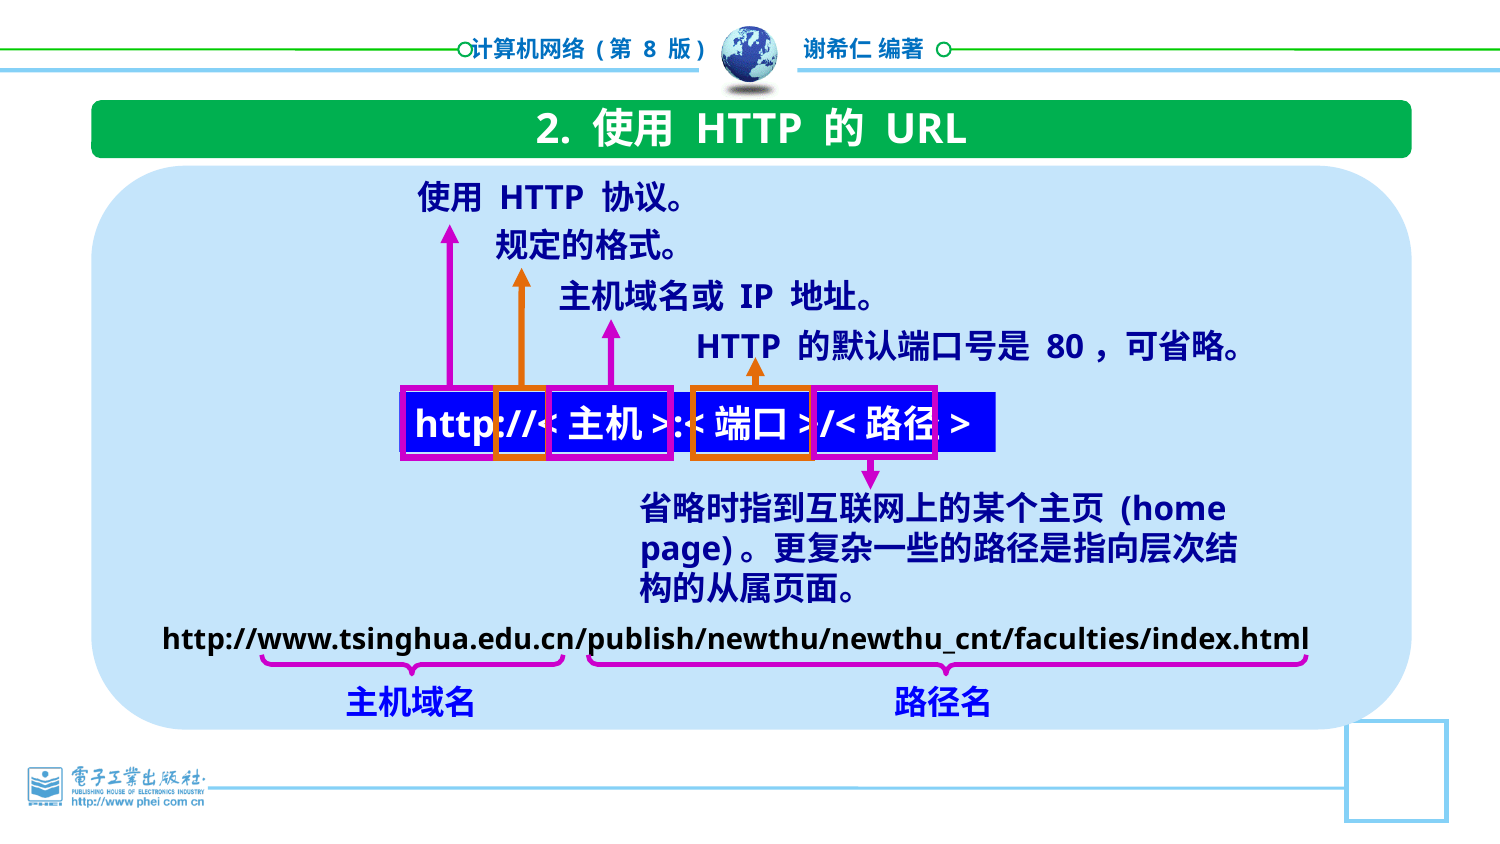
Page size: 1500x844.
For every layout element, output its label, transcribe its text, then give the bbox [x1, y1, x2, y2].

picture [23, 764, 208, 809]
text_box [624, 387, 1274, 617]
text_box [89, 163, 1414, 721]
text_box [682, 317, 1272, 387]
picture [719, 24, 779, 94]
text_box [478, 216, 712, 458]
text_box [403, 168, 716, 458]
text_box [547, 267, 902, 458]
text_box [146, 612, 1368, 730]
text_box [983, 100, 1412, 159]
text_box [91, 100, 520, 159]
text_box 2. 使用 HTTP 的 URL [520, 94, 983, 160]
